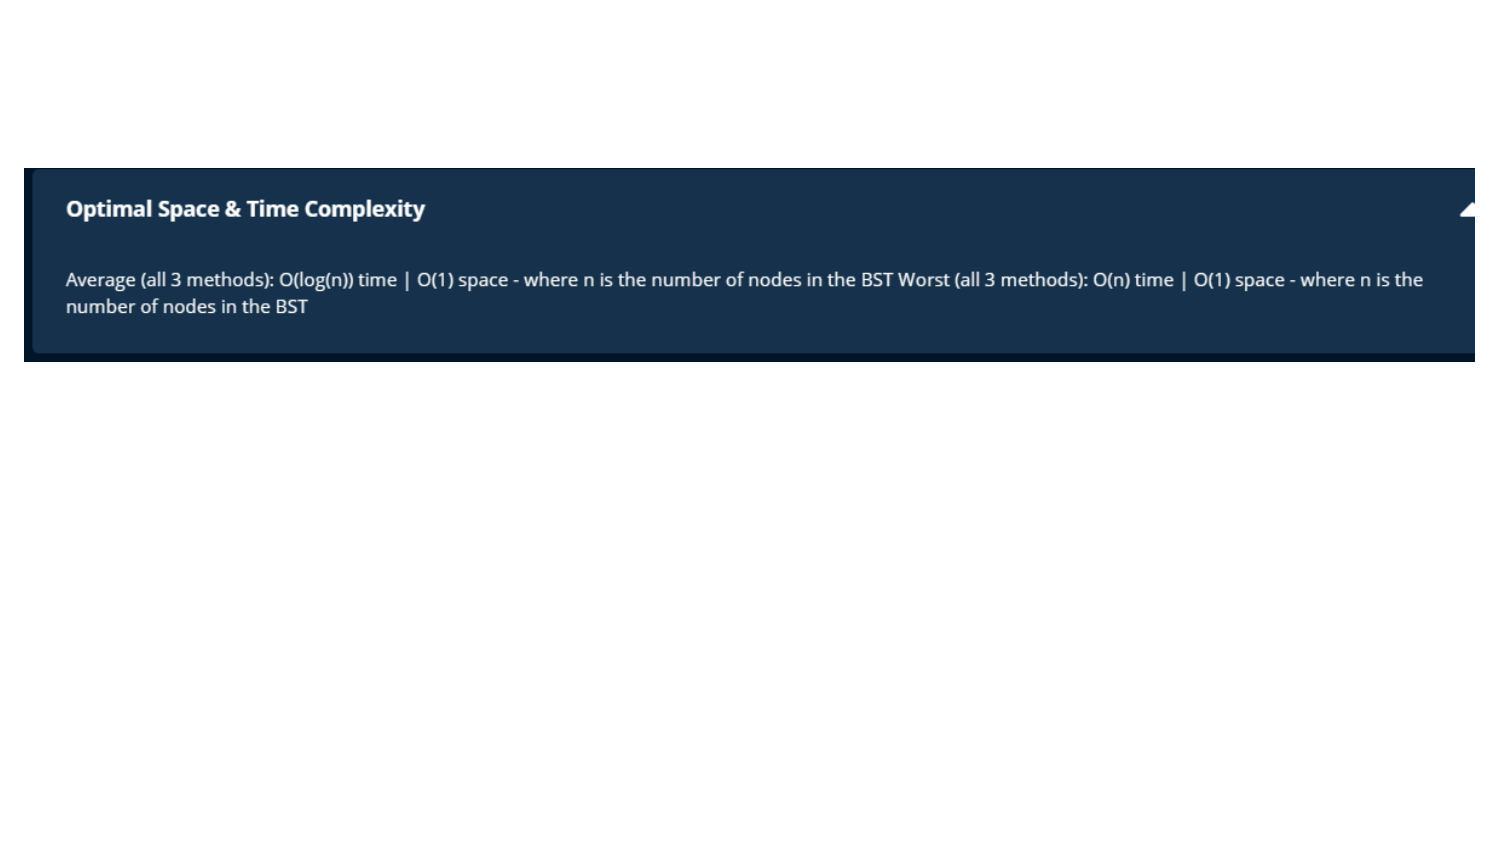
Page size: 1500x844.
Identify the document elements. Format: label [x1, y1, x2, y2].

picture [24, 168, 1476, 362]
